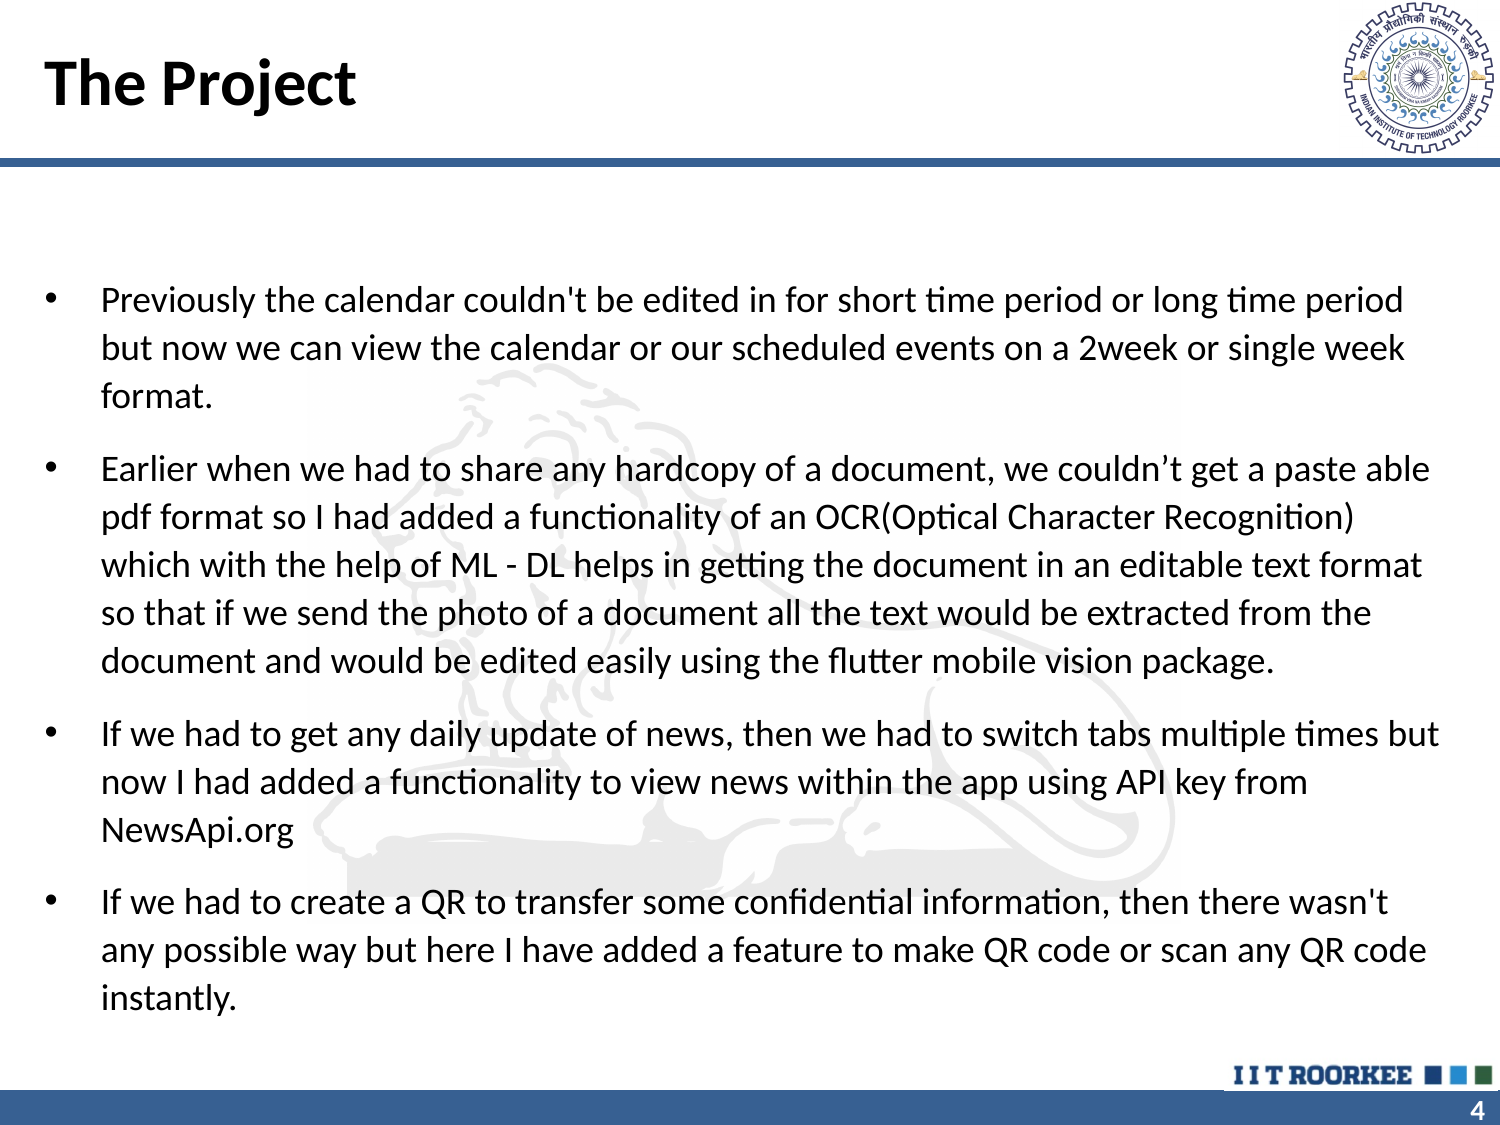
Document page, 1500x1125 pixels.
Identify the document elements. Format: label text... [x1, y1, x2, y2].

list Previously the calendar couldn't be edited in for short time period or long time period but now we can view the calendar or our scheduled events on a 2week or single week format. Earlier when we had to share any hardcopy of a document, we couldn’t get a paste able pdf format so I had added a functionality of an OCR(Optical Character Recognition) which with the help of ML - DL helps in getting the document in an editable text format so that if we send the photo of a document all the text would be extracted from the document and would be edited easily using the flutter mobile vision package. If we had to get any daily update of news, then we had to switch tabs multiple times but now I had added a functionality to view news within the app using API key from NewsApi.org If we had to create a QR to transfer some confidential information, then there wasn't any possible way but here I have added a feature to make QR code or scan any QR code instantly. [29, 264, 1458, 1050]
picture [1339, 0, 1500, 158]
title The Project [29, 33, 1185, 125]
picture [1224, 1057, 1498, 1091]
